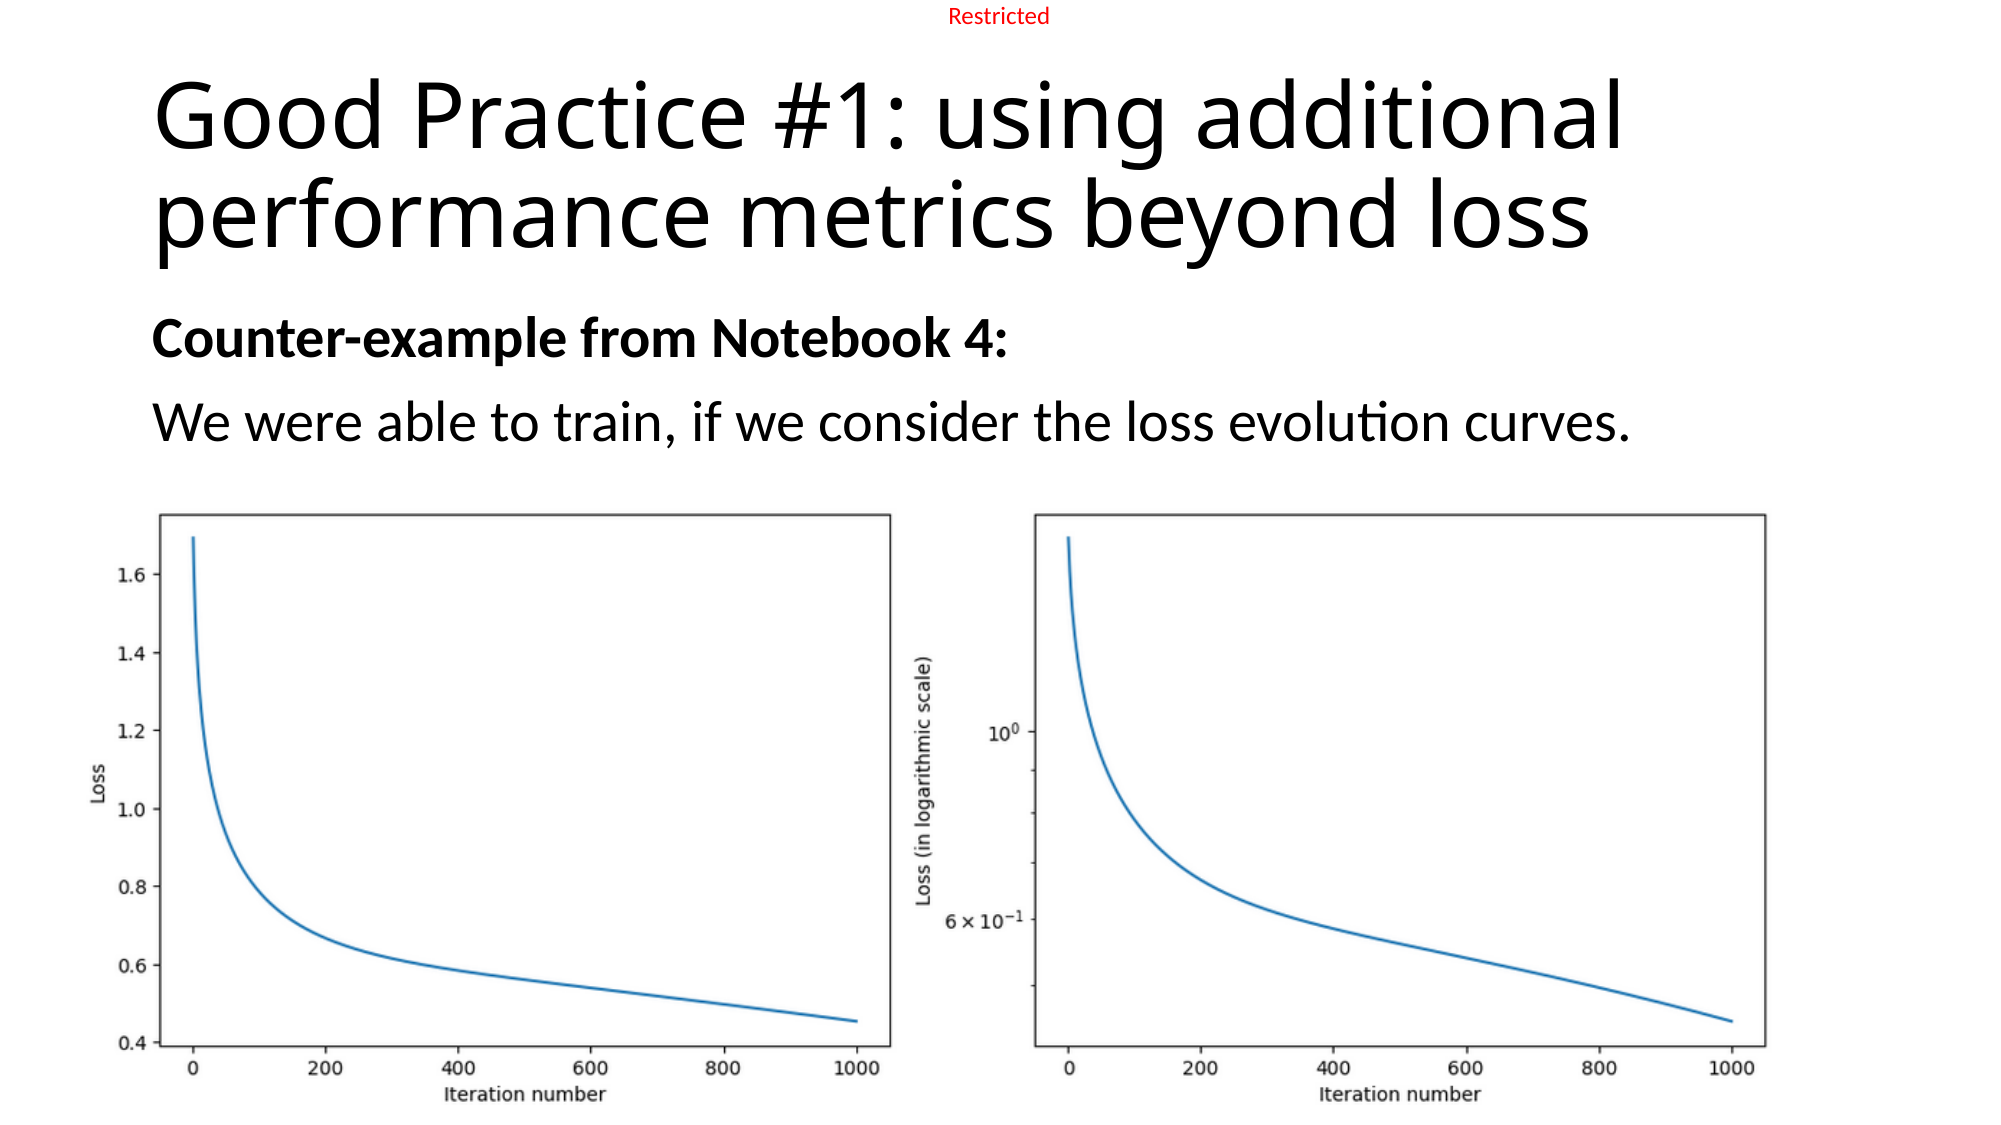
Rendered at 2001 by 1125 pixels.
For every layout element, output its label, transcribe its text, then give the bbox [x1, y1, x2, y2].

list Counter-example from Notebook 4: We were able to train, if we consider the loss evolution curves. [137, 299, 1863, 1014]
picture [76, 502, 1786, 1125]
title Good Practice #1: using additional performance metrics beyond loss [137, 59, 1863, 278]
